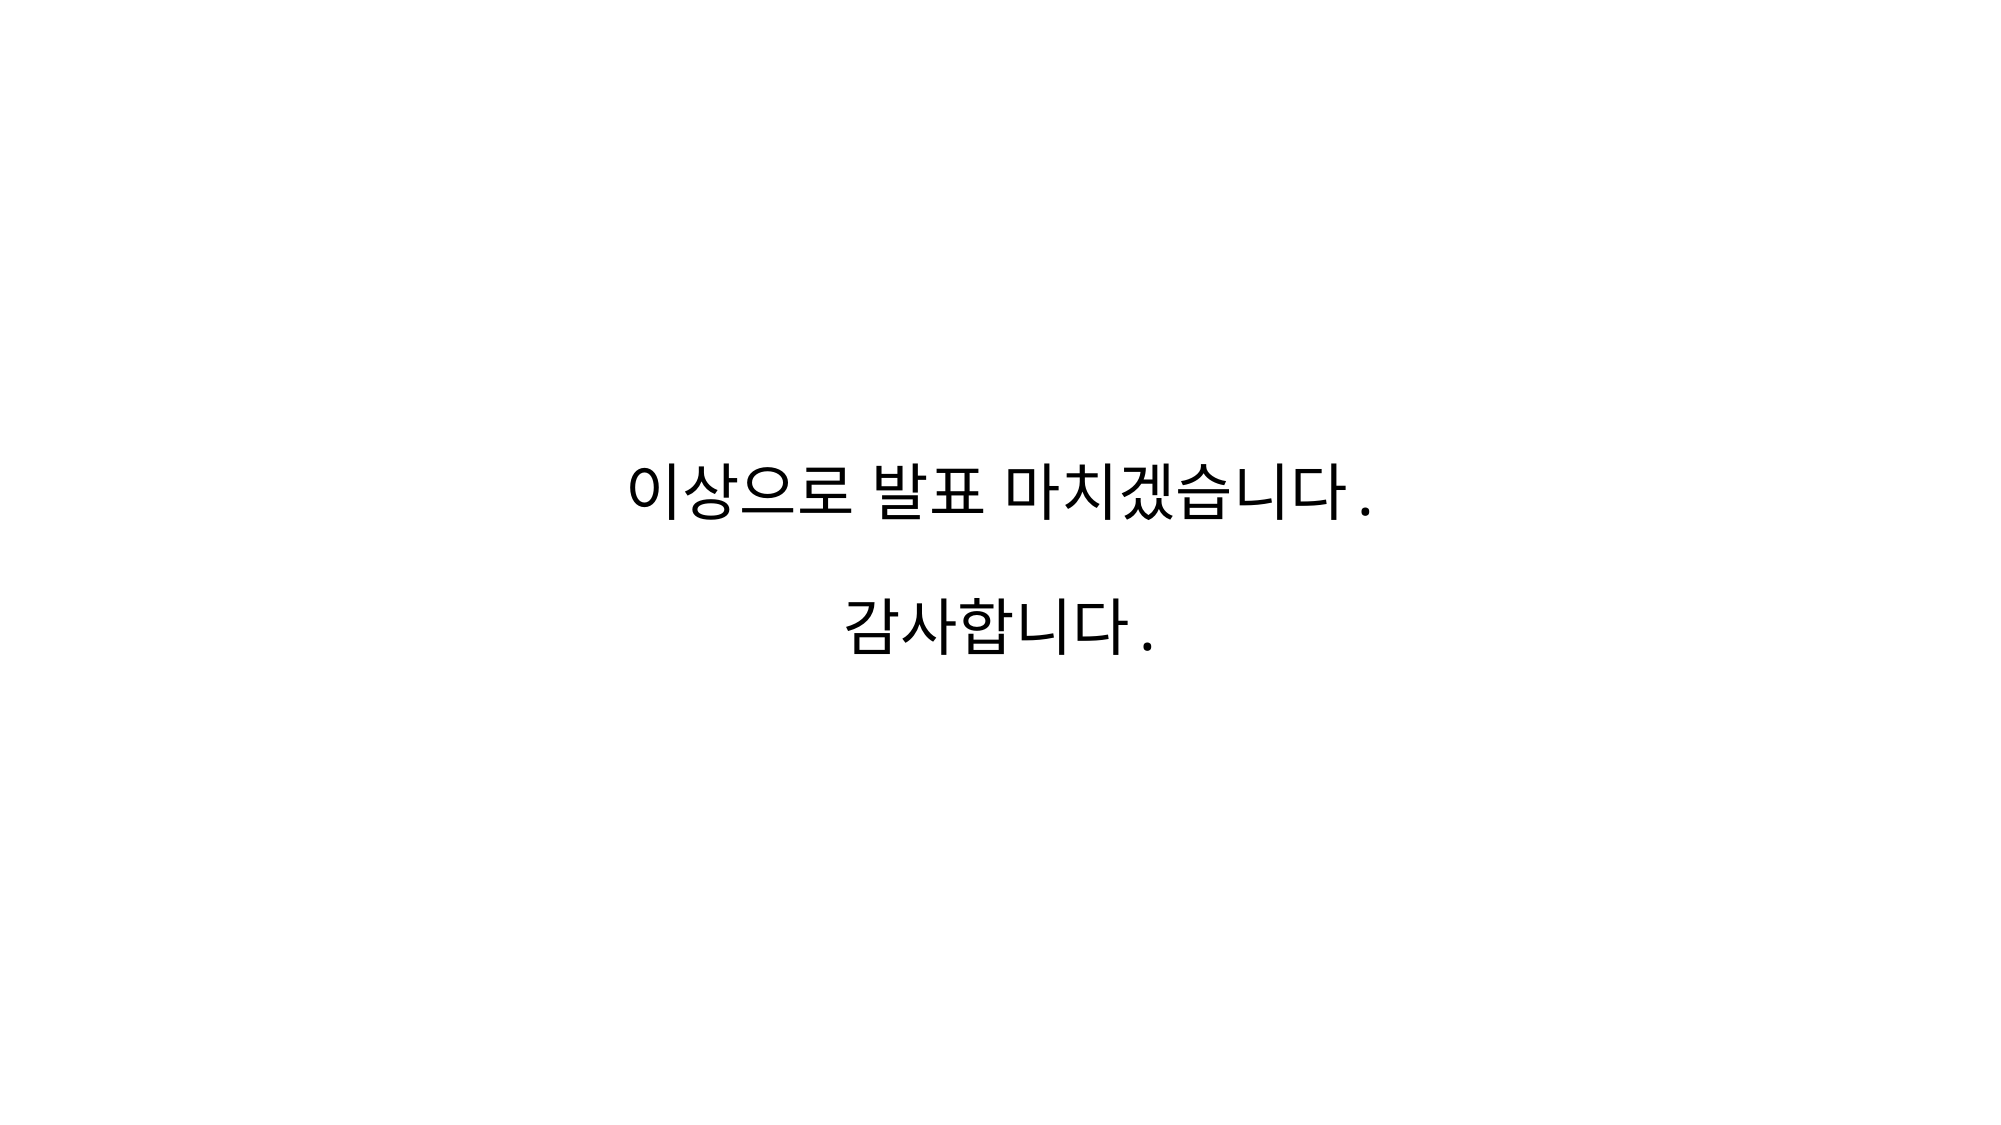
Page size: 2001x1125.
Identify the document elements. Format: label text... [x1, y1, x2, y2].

title 이상으로 발표 마치겠습니다. 감사합니다. [137, 453, 1863, 672]
